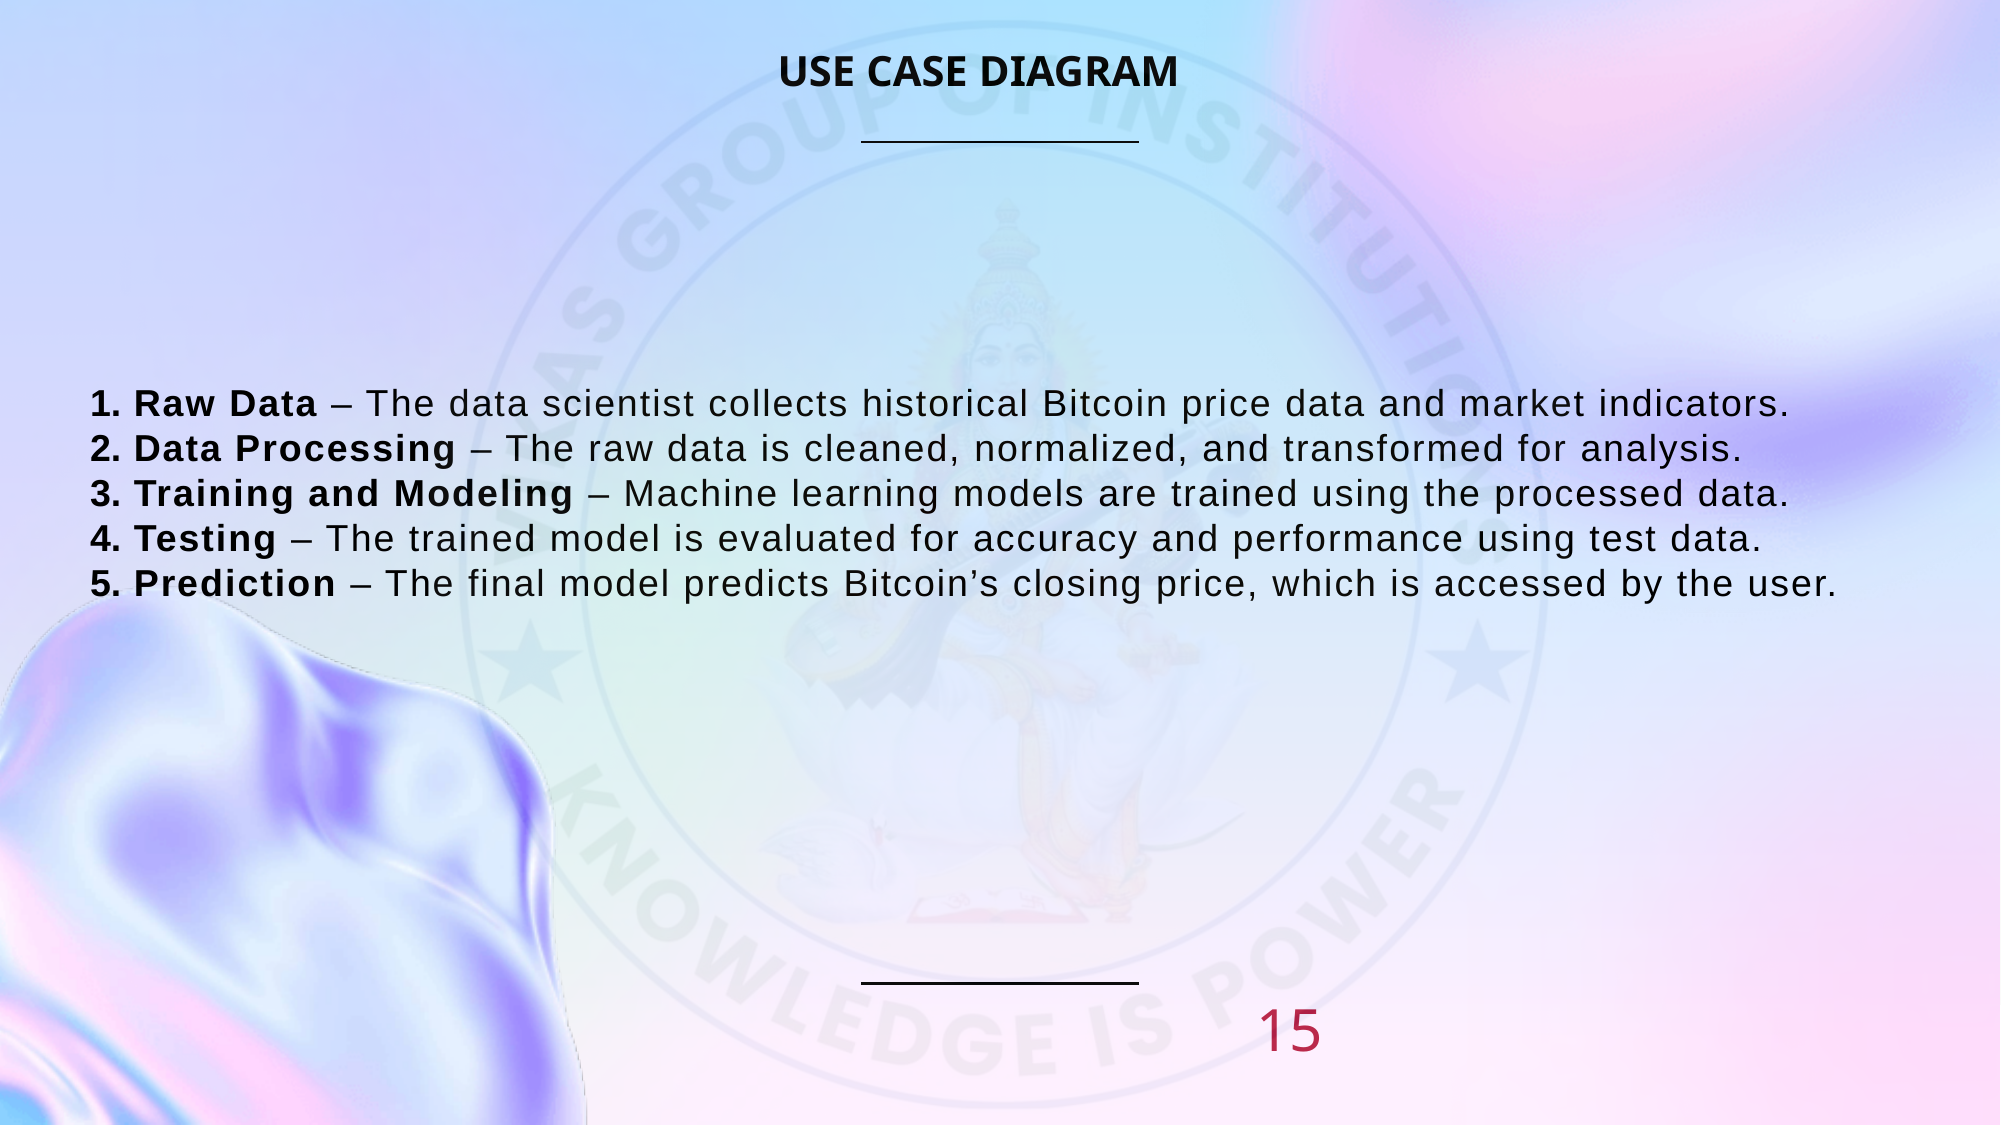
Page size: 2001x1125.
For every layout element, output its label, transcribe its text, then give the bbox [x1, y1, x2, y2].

list Raw Data – The data scientist collects historical Bitcoin price data and market indicators. Data Processing – The raw data is cleaned, normalized, and transformed for analysis. Training and Modeling – Machine learning models are trained using the processed data. Testing – The trained model is evaluated for accuracy and performance using test data. Prediction – The final model predicts Bitcoin’s closing price, which is accessed by the user. [1570, 142, 1882, 796]
list Raw Data – The data scientist collects historical Bitcoin price data and market indicators. Data Processing – The raw data is cleaned, normalized, and transformed for analysis. Training and Modeling – Machine learning models are trained using the processed data. Testing – The trained model is evaluated for accuracy and performance using test data. Prediction – The final model predicts Bitcoin’s closing price, which is accessed by the user. [75, 142, 430, 796]
picture [0, 0, 2000, 1125]
